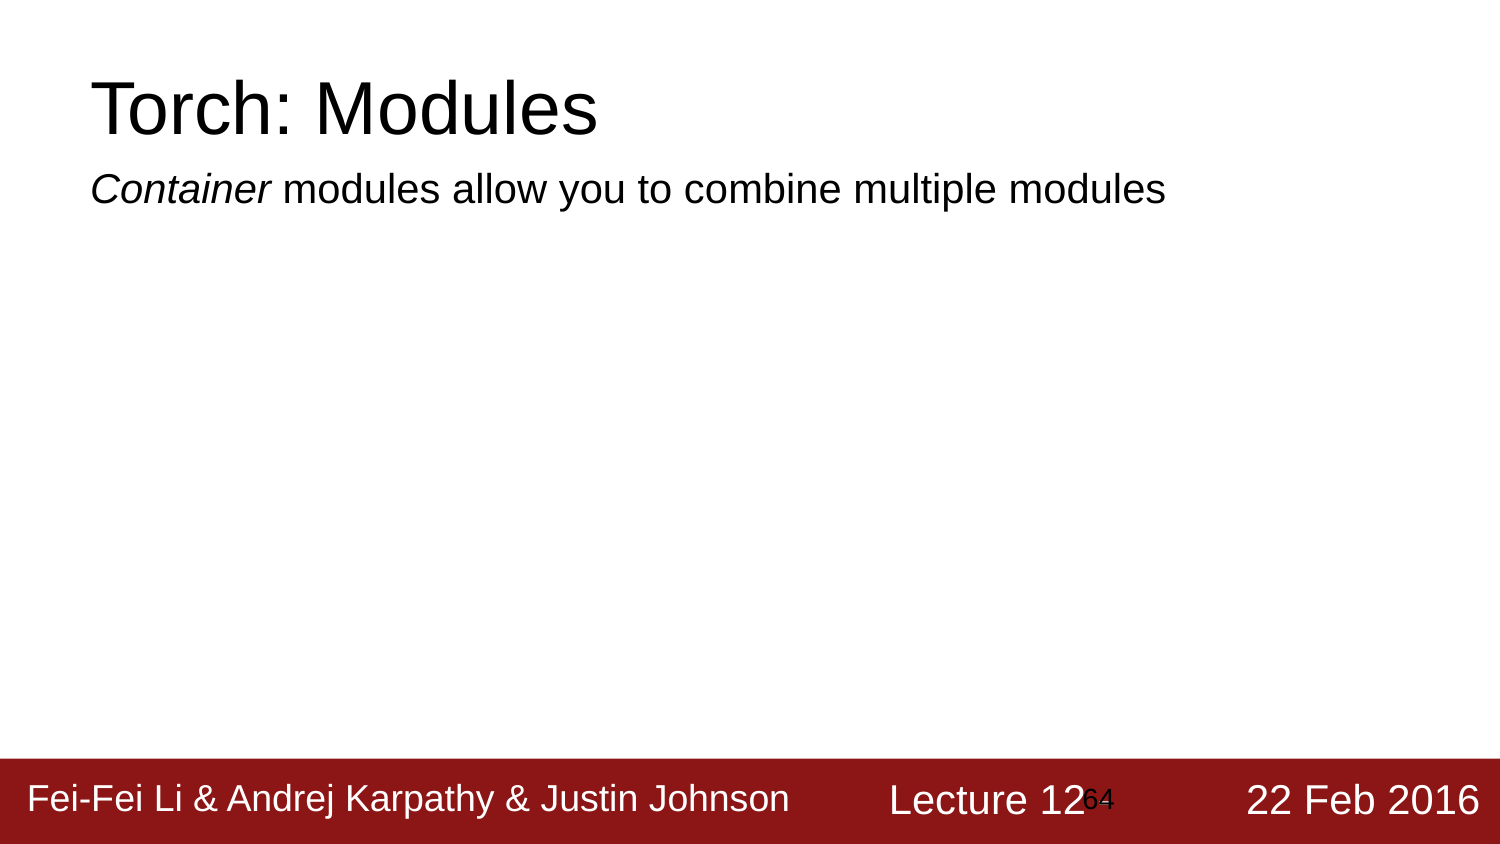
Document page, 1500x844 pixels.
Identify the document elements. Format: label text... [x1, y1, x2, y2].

slide_number ‹#› [1067, 765, 1206, 830]
title Torch: Modules [75, 33, 1425, 146]
list Container modules allow you to combine multiple modules [75, 146, 1467, 241]
